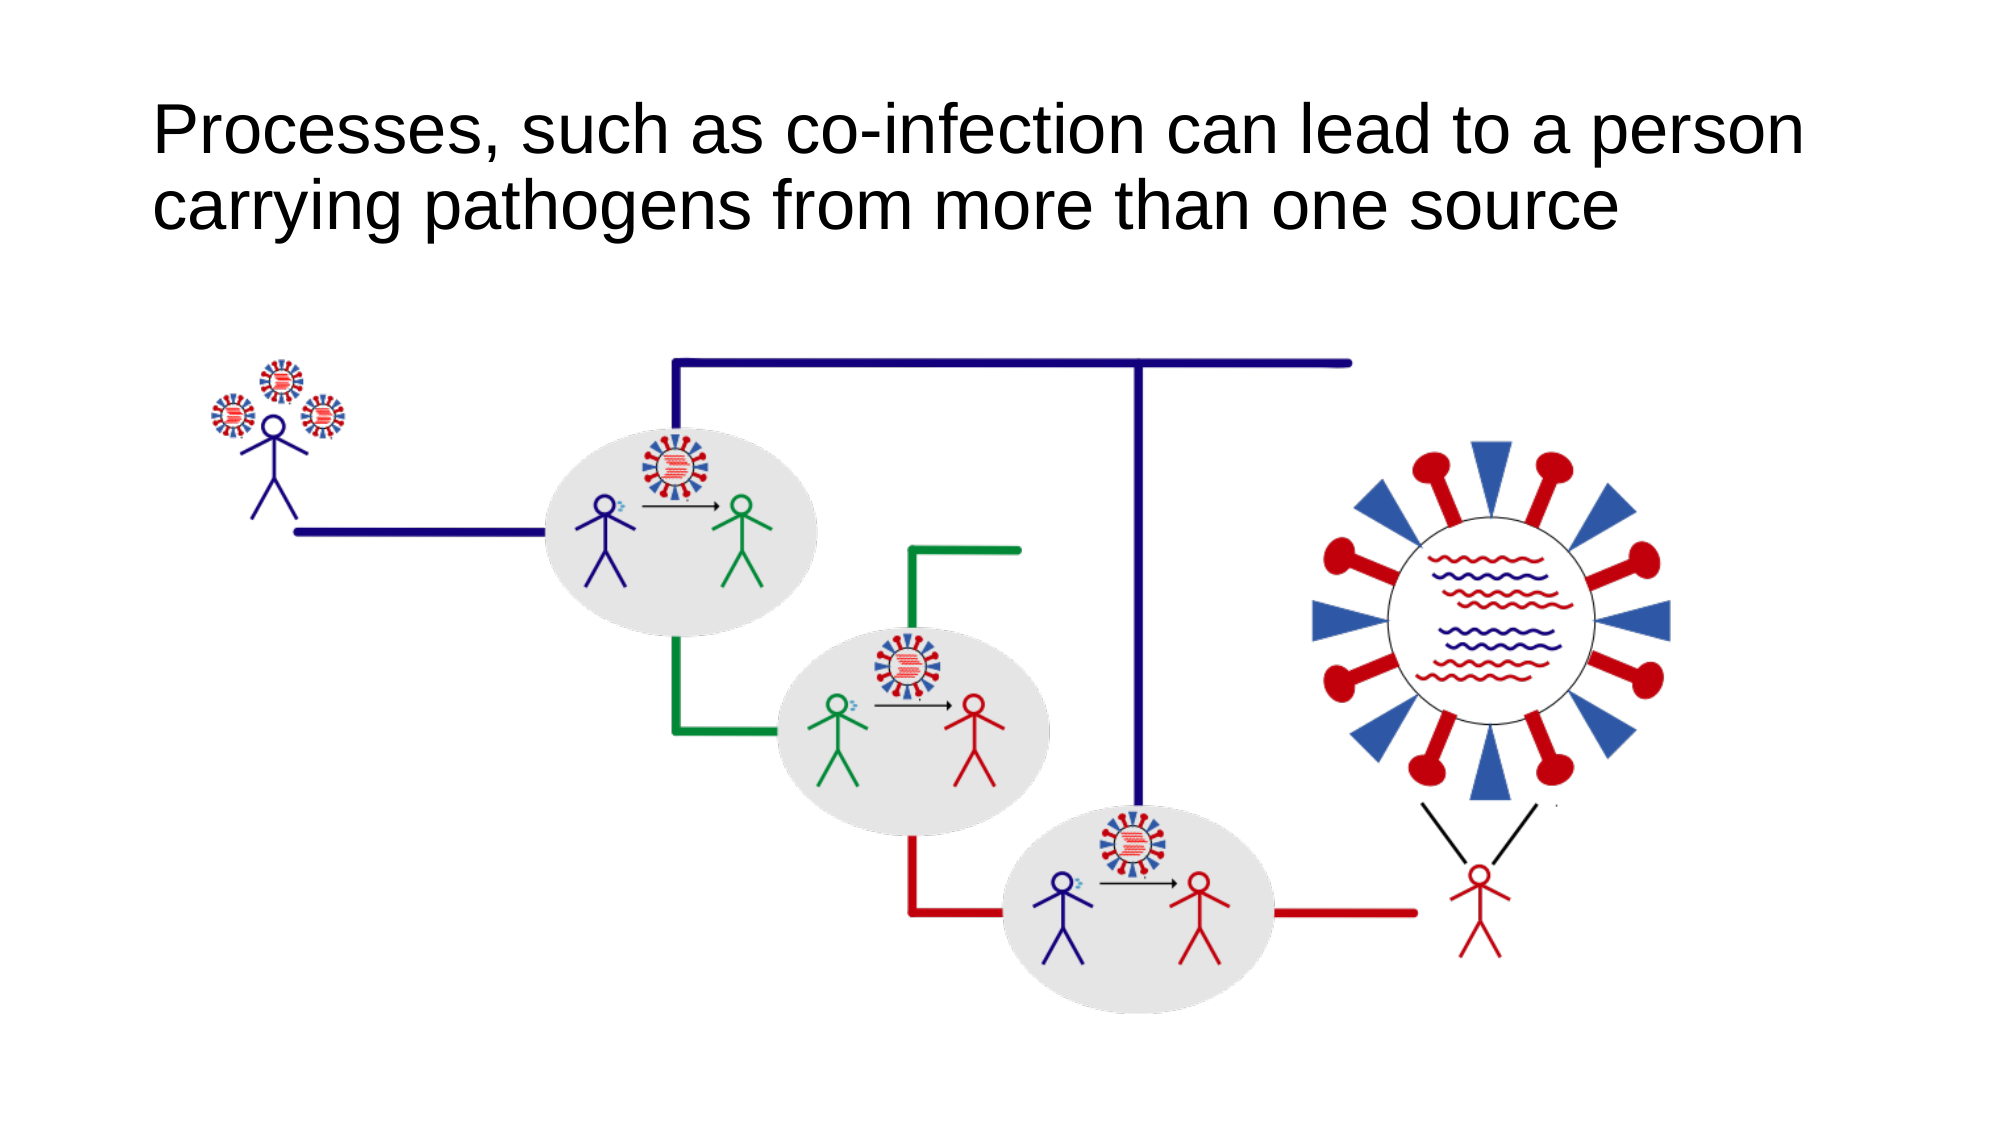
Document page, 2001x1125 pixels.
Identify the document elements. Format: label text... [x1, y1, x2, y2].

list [181, 299, 1819, 1014]
title Processes, such as co-infection can lead to a person carrying pathogens from more than one source [137, 59, 1863, 278]
